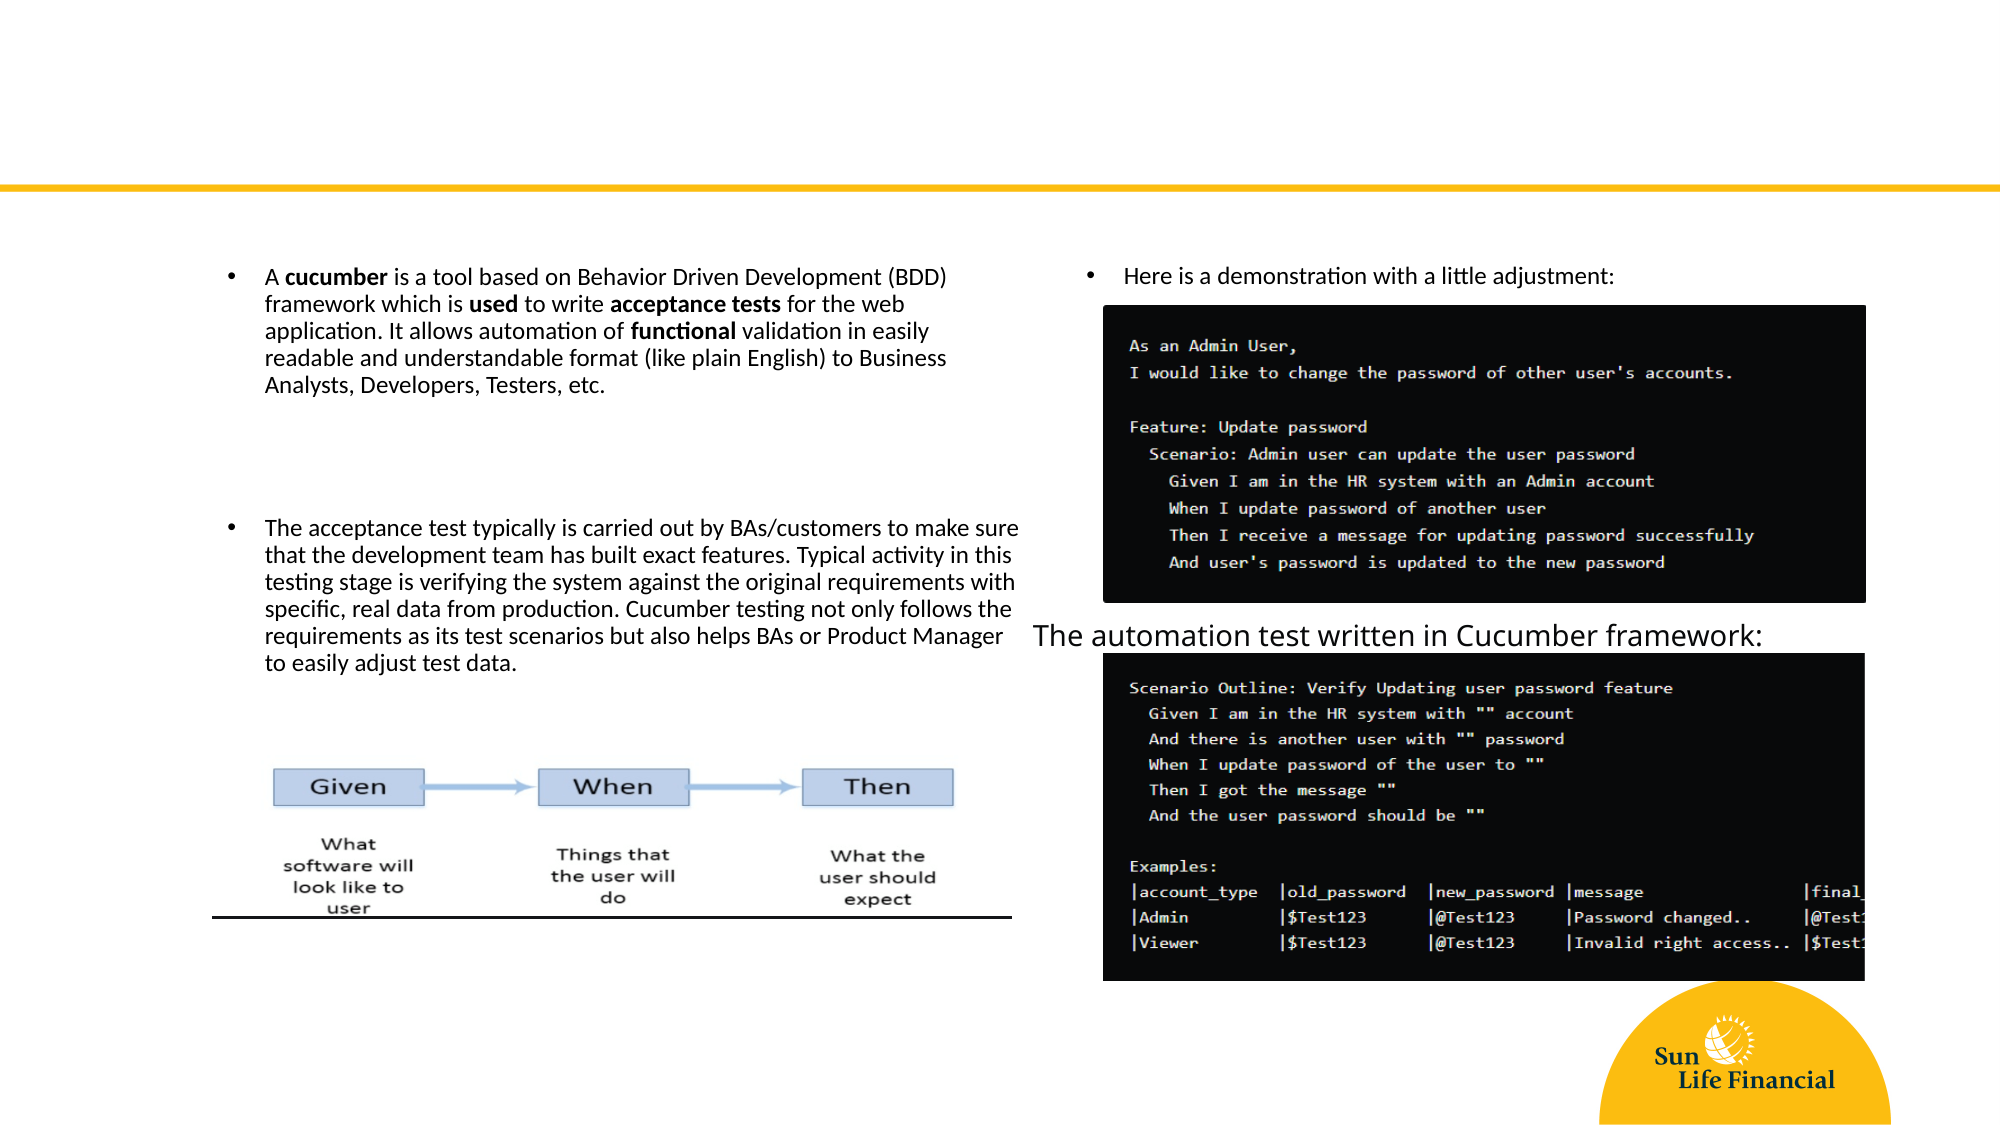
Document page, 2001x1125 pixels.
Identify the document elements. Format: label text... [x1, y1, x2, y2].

text_box The automation test written in Cucumber framework: [1018, 609, 1779, 695]
list A cucumber is a tool based on Behavior Driven Development (BDD) framework which is used to write acceptance tests for the web application. It allows automation of functional validation in easily readable and understandable format (like plain English) to Business Analysts, Developers, Testers, etc. The acceptance test typically is carried out by BAs/customers to make sure that the development team has built exact features. Typical activity in this testing stage is verifying the system against the original requirements with specific, real data from production. Cucumber testing not only follows the requirements as its test scenarios but also helps BAs or Product Manager to easily adjust test data. [212, 256, 1039, 690]
list Here is a demonstration with a little adjustment: [1071, 255, 1898, 893]
picture [0, 0, 2000, 1125]
